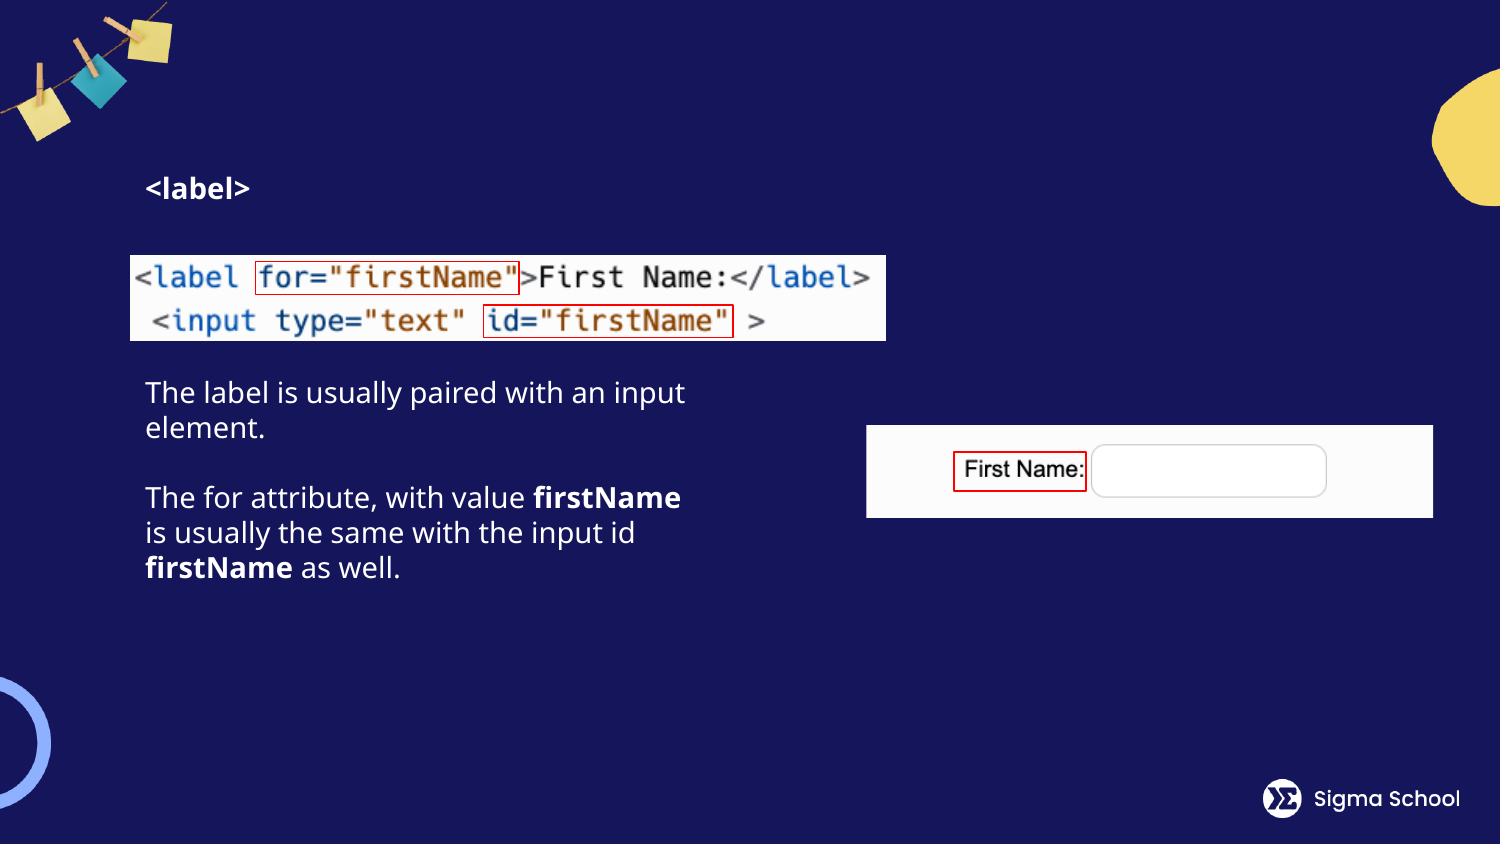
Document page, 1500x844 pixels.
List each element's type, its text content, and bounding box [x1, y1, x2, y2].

title <label> [130, 155, 363, 221]
picture [866, 0, 1500, 844]
title The label is usually paired with an input element. The for attribute, with value firstName is usually the same with the input id firstName as well. [130, 359, 722, 600]
picture [0, 0, 887, 844]
